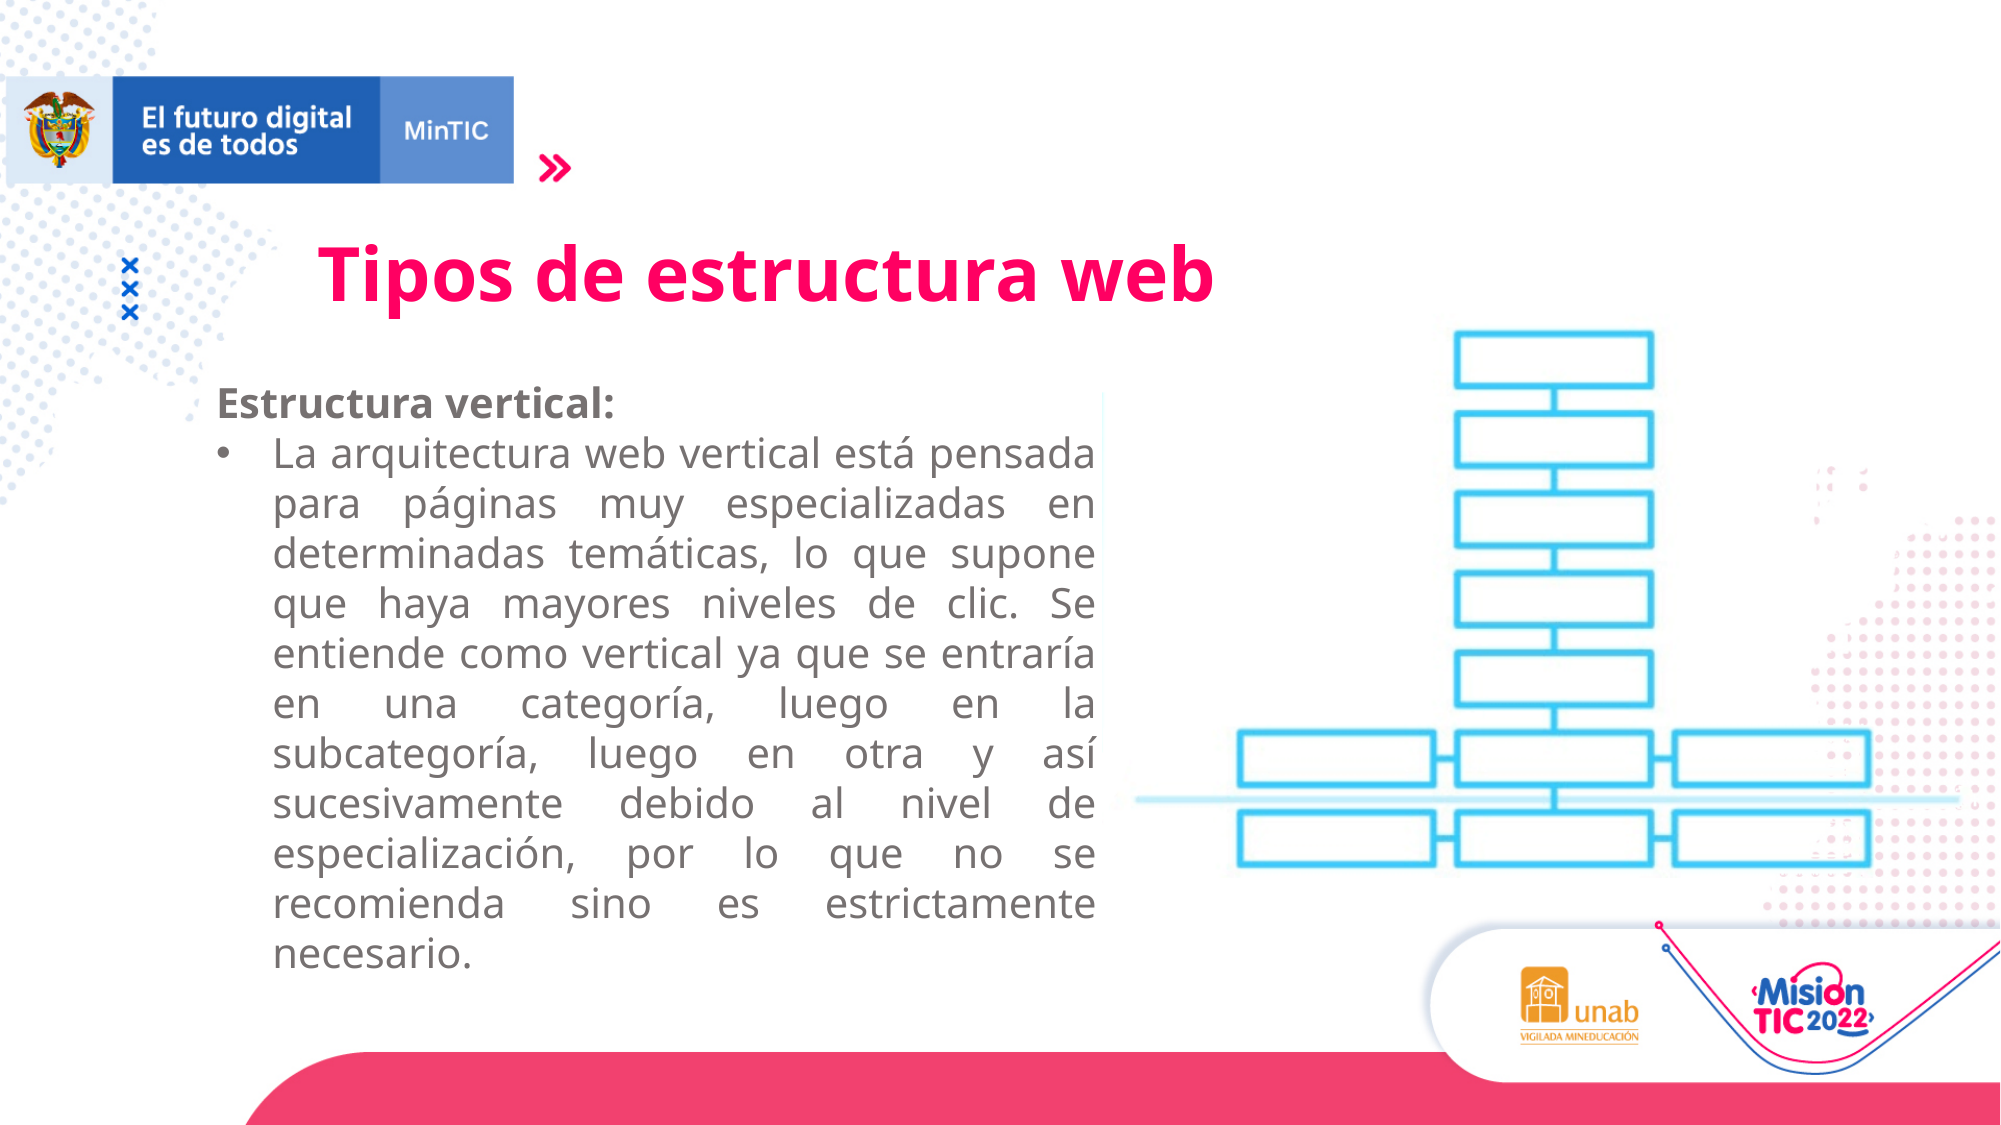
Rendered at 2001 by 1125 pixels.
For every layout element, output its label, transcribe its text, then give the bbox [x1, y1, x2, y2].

text_box Tipos de estructura web [58, 219, 1476, 324]
text_box Estructura vertical: La arquitectura web vertical está pensada para páginas muy especializadas en determinadas temáticas, lo que supone que haya mayores niveles de clic. Se entiende como vertical ya que se entraría en una categoría, luego en la subcategoría, luego en otra y así sucesivamente debido al nivel de especialización, por lo que no se recomienda sino es estrictamente necesario. [201, 369, 1112, 985]
picture [0, 0, 2001, 1125]
